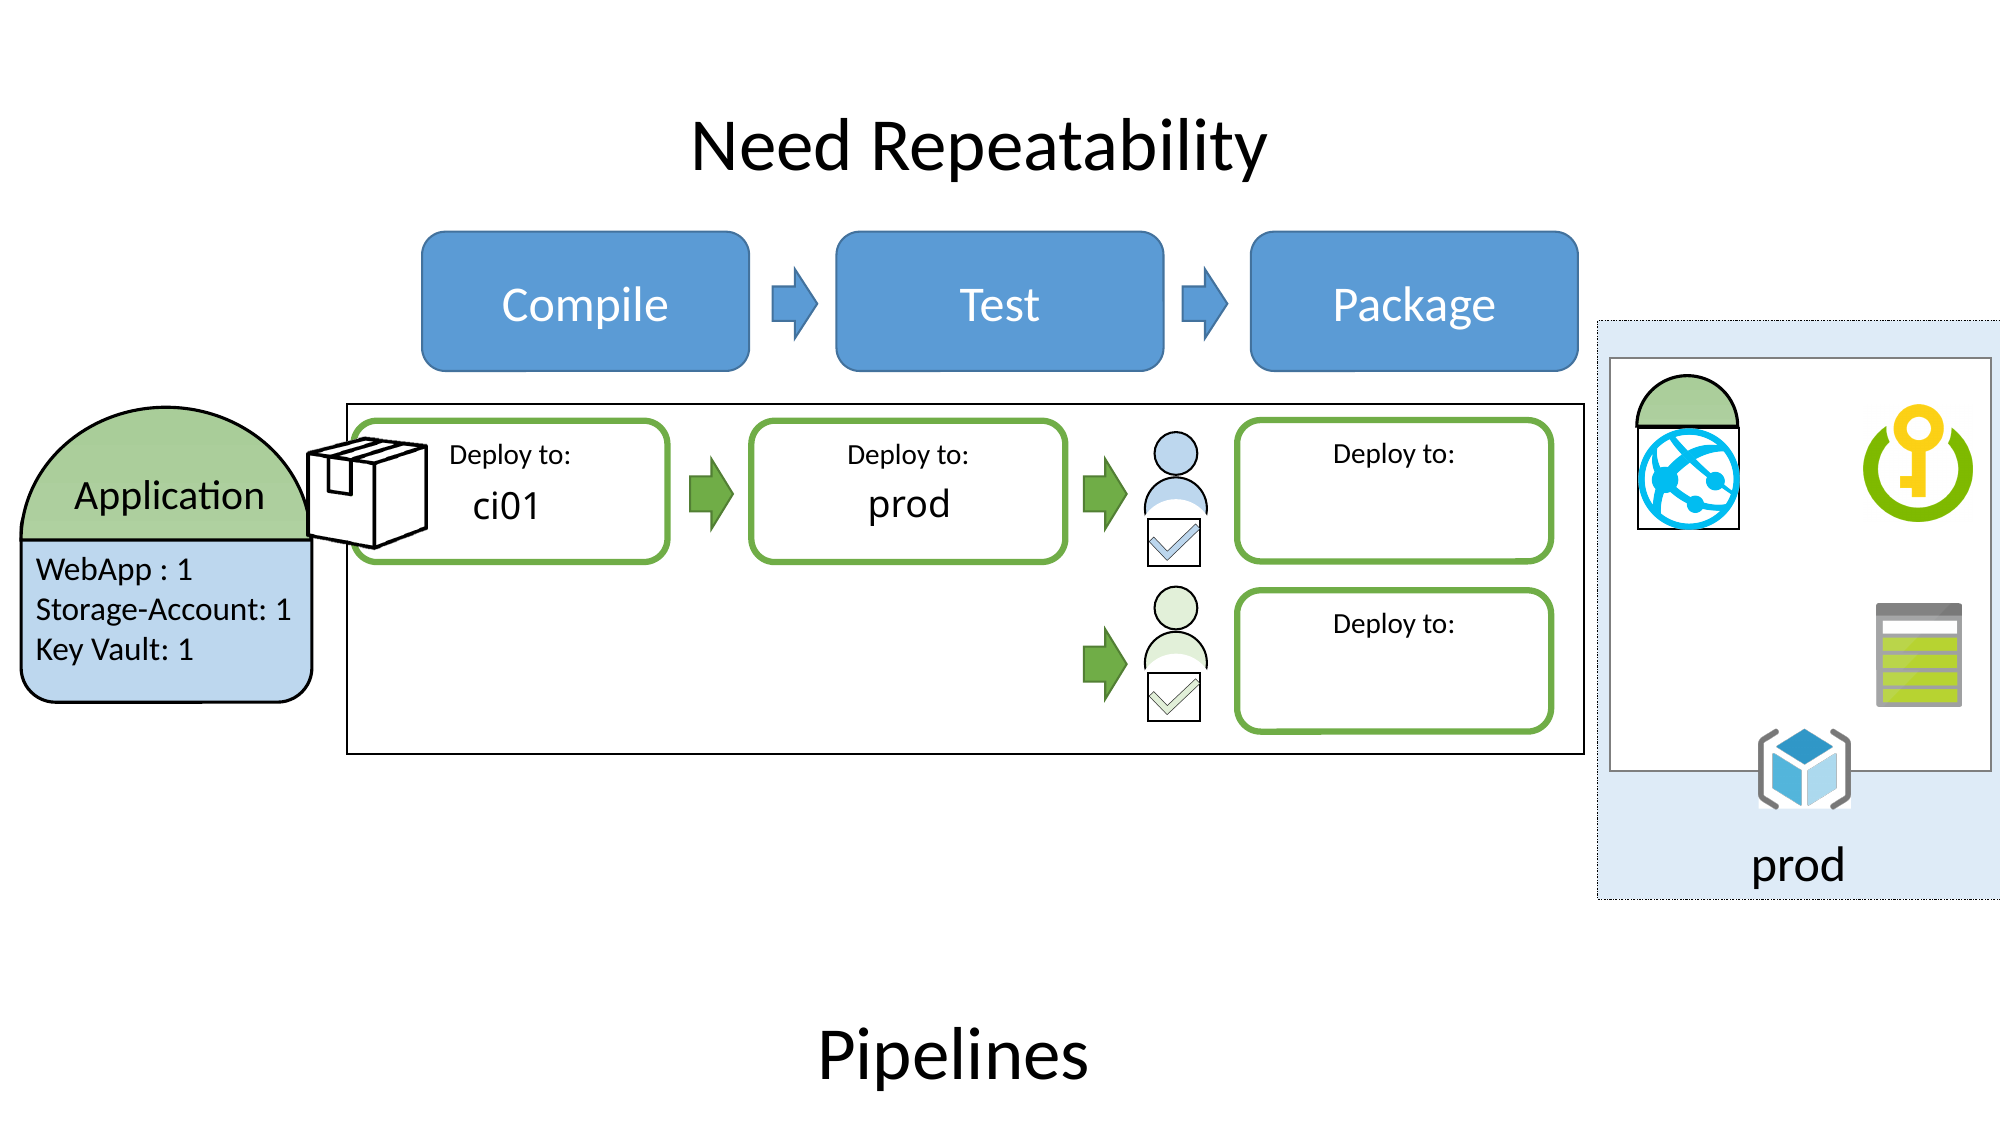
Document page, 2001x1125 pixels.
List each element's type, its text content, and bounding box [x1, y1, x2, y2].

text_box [1638, 428, 1740, 530]
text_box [422, 231, 1578, 371]
text_box Pipelines [802, 996, 1130, 1102]
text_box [1610, 357, 1991, 819]
picture [1863, 404, 1973, 522]
text_box prod [1596, 319, 2000, 900]
text_box Need Repeatability [676, 87, 1324, 193]
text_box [14, 407, 325, 673]
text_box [347, 404, 1585, 754]
picture [306, 432, 428, 554]
text_box [20, 673, 313, 704]
picture [1876, 603, 1962, 707]
